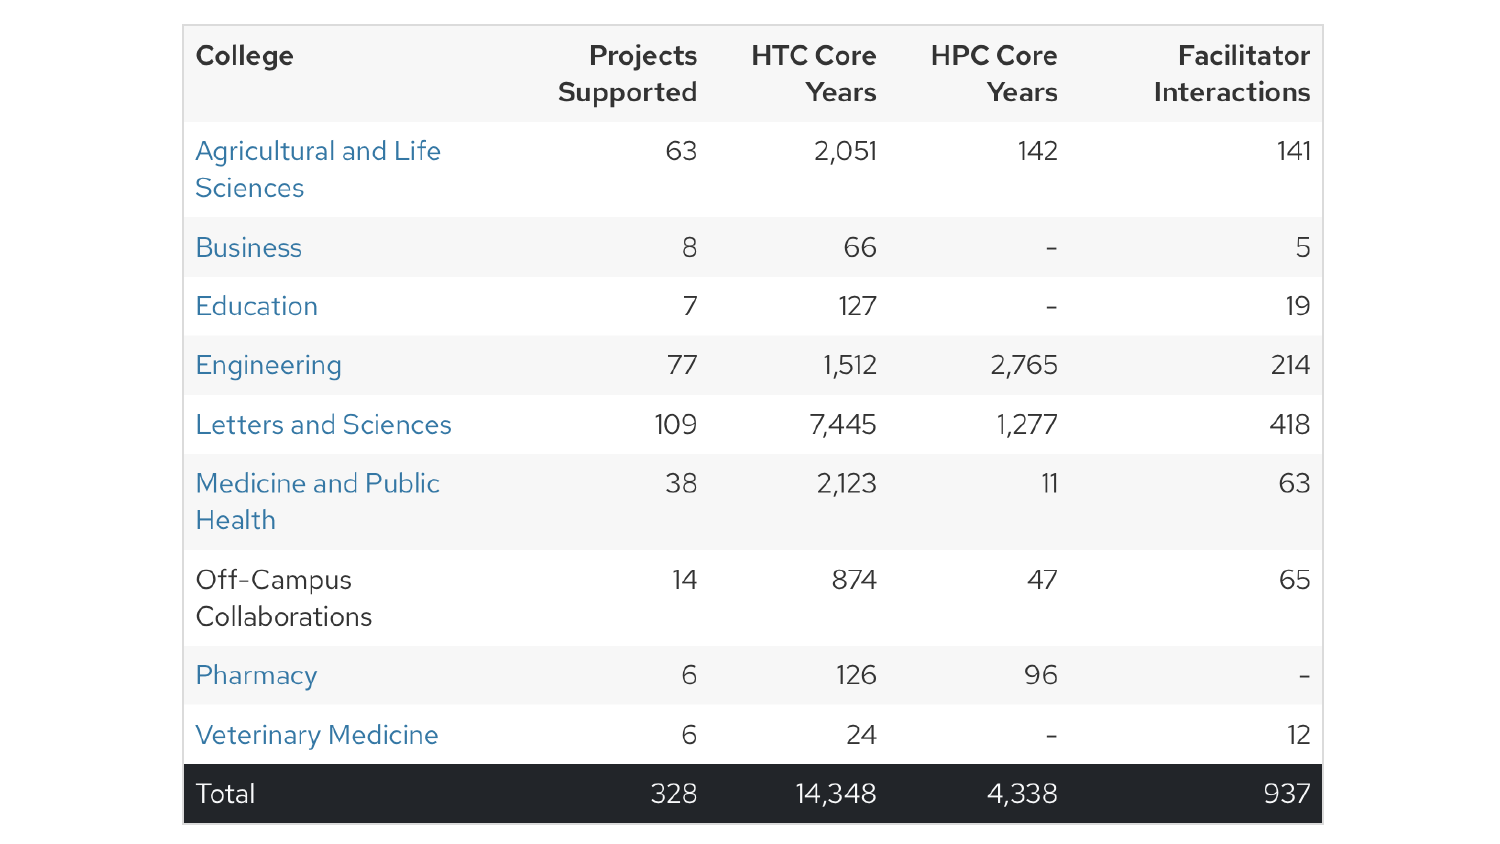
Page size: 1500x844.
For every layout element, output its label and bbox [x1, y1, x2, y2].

picture [169, 11, 1331, 839]
